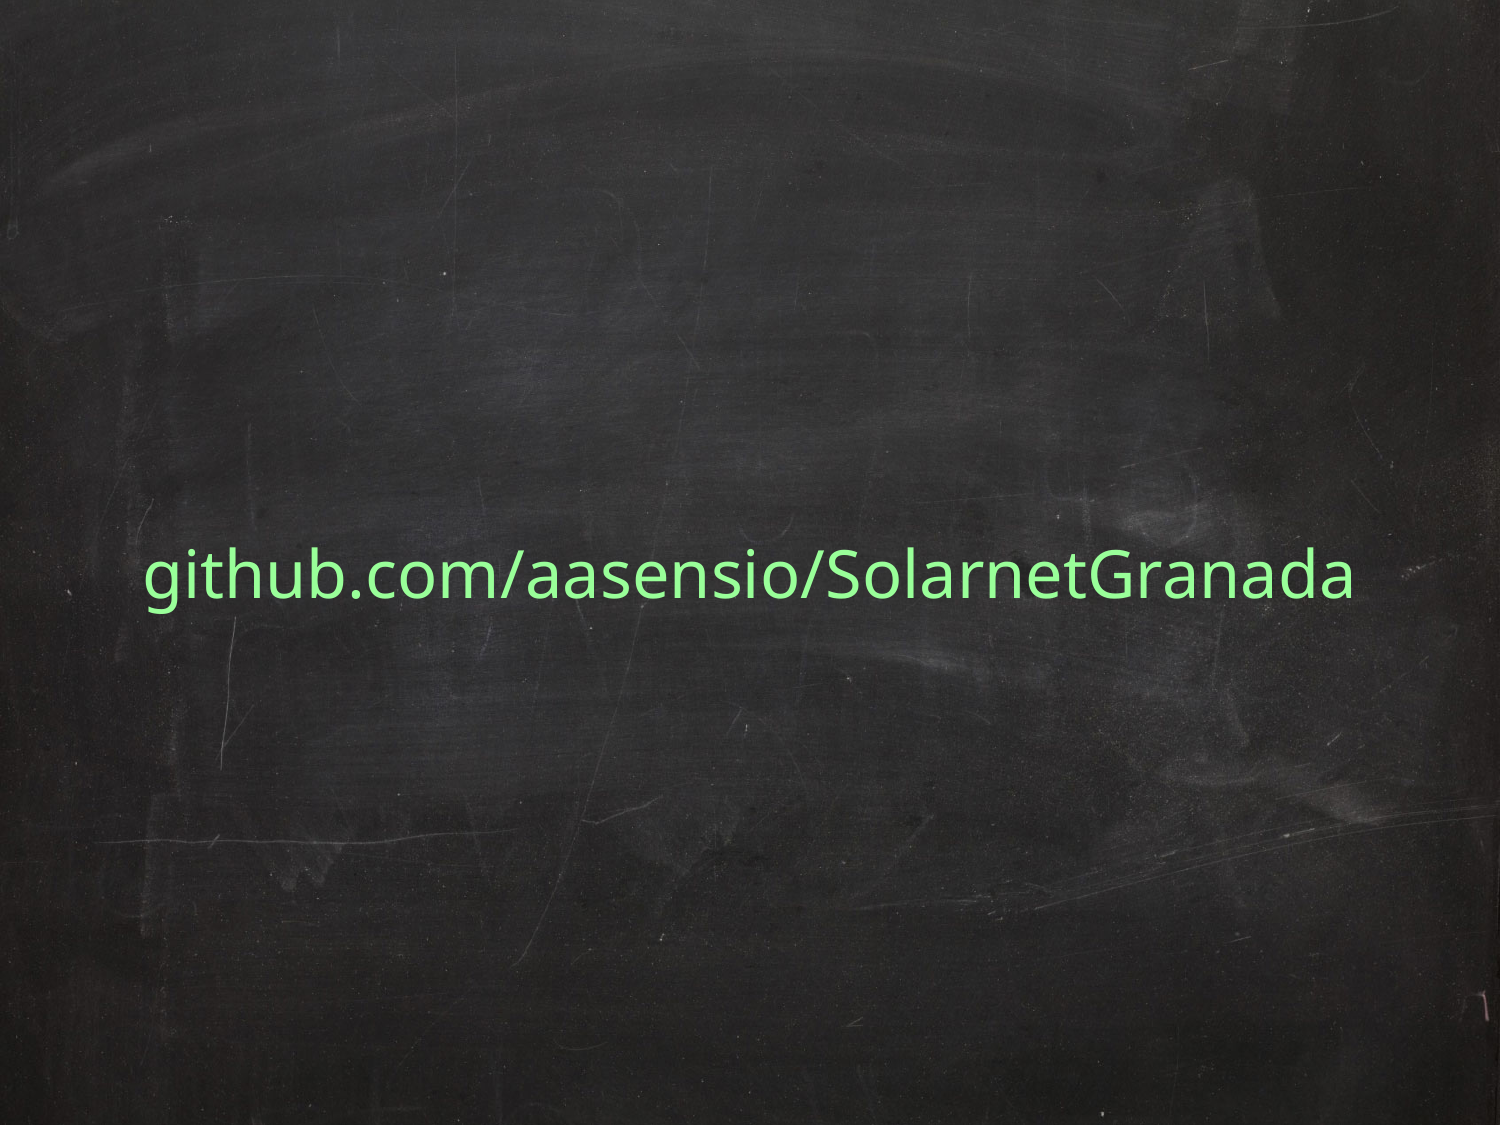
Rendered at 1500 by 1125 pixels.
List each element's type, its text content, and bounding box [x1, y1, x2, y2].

picture [0, 0, 1500, 1125]
text_box github.com/aasensio/SolarnetGranada [127, 524, 1373, 620]
